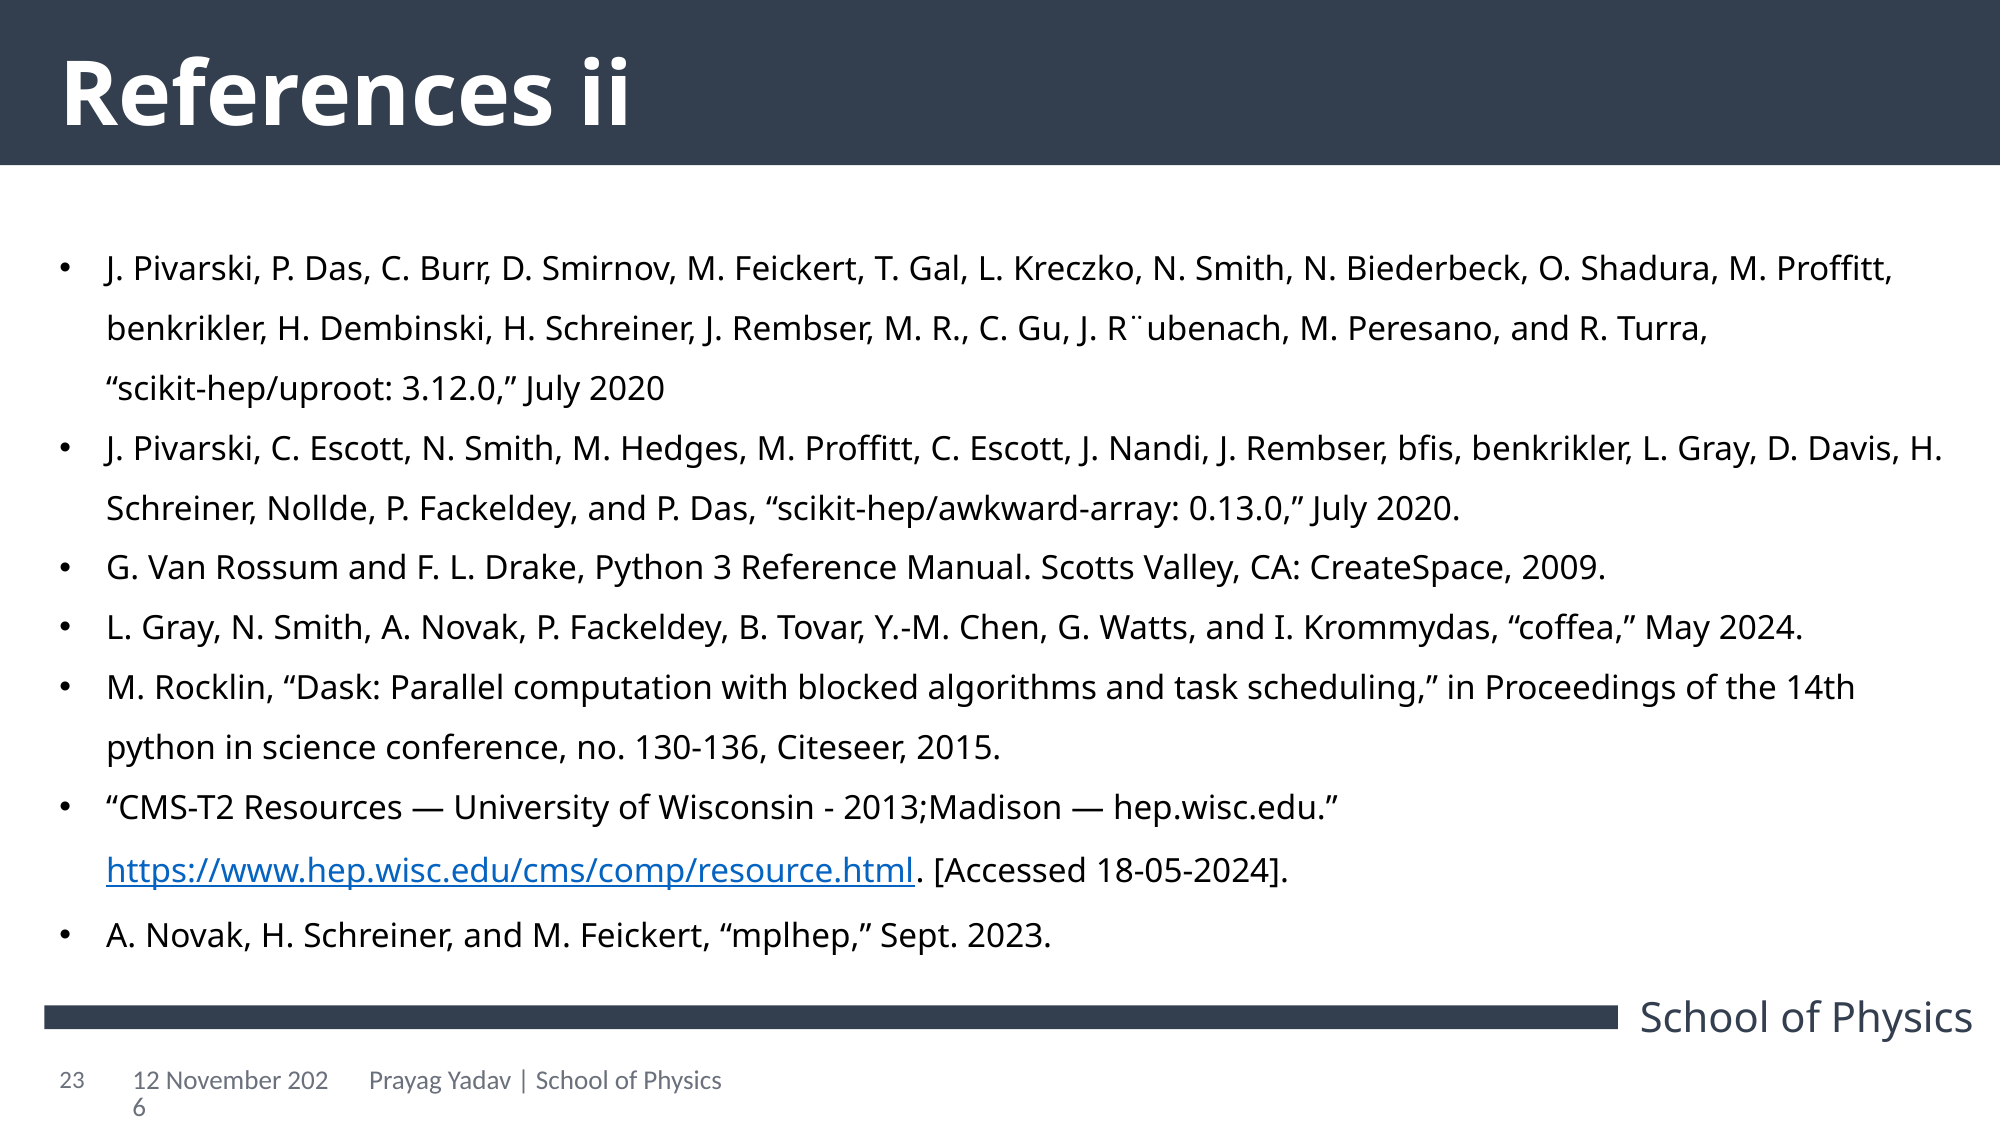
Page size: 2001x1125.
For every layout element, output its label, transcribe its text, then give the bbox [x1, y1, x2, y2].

text_box J. Pivarski, P. Das, C. Burr, D. Smirnov, M. Feickert, T. Gal, L. Kreczko, N. Smith, N. Biederbeck, O. Shadura, M. Proffitt, benkrikler, H. Dembinski, H. Schreiner, J. Rembser, M. R., C. Gu, J. R¨ubenach, M. Peresano, and R. Turra, “scikit-hep/uproot: 3.12.0,” July 2020 J. Pivarski, C. Escott, N. Smith, M. Hedges, M. Proffitt, C. Escott, J. Nandi, J. Rembser, bfis, benkrikler, L. Gray, D. Davis, H. Schreiner, Nollde, P. Fackeldey, and P. Das, “scikit-hep/awkward-array: 0.13.0,” July 2020. G. Van Rossum and F. L. Drake, Python 3 Reference Manual. Scotts Valley, CA: CreateSpace, 2009. L. Gray, N. Smith, A. Novak, P. Fackeldey, B. Tovar, Y.-M. Chen, G. Watts, and I. Krommydas, “coffea,” May 2024. M. Rocklin, “Dask: Parallel computation with blocked algorithms and task scheduling,” in Proceedings of the 14th python in science conference, no. 130-136, Citeseer, 2015. “CMS-T2 Resources — University of Wisconsin - 2013;Madison — hep.wisc.edu.” https://www.hep.wisc.edu/cms/comp/resource.html. [Accessed 18-05-2024]. A. Novak, H. Schreiner, and M. Feickert, “mplhep,” Sept. 2023. [44, 183, 1983, 1018]
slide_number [117, 1048, 354, 1109]
slide_number 23 [44, 1048, 111, 1109]
title References ii [44, 40, 766, 153]
footer Prayag Yadav | School of Physics [354, 1048, 1030, 1109]
